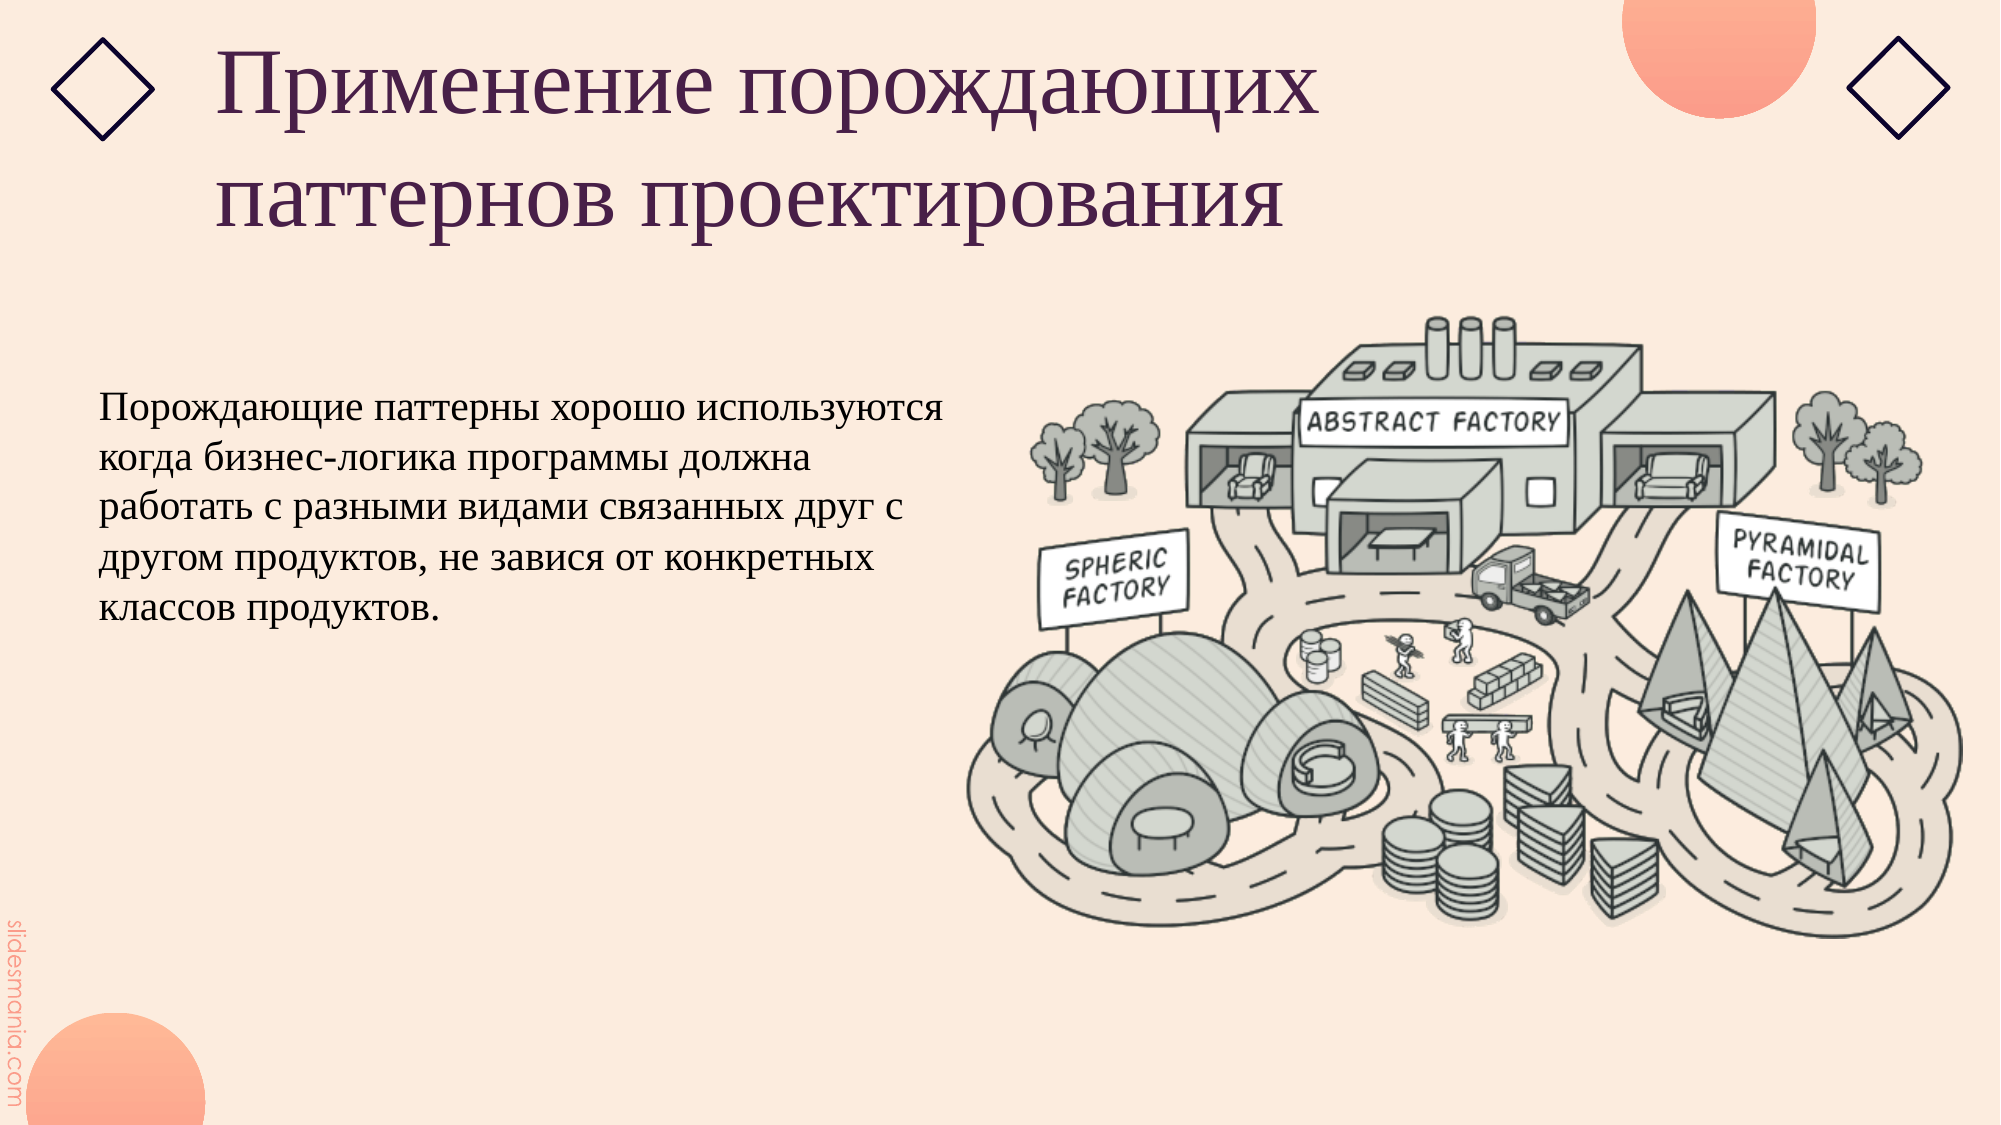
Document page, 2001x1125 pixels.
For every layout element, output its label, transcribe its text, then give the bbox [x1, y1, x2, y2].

text_box Порождающие паттерны хорошо используются когда бизнес-логика программы должна работать с разными видами связанных друг с другом продуктов, не завися от конкретных классов продуктов. [84, 370, 957, 876]
picture [962, 313, 1963, 939]
title Применение порождающих паттернов проектирования [195, 0, 1463, 266]
